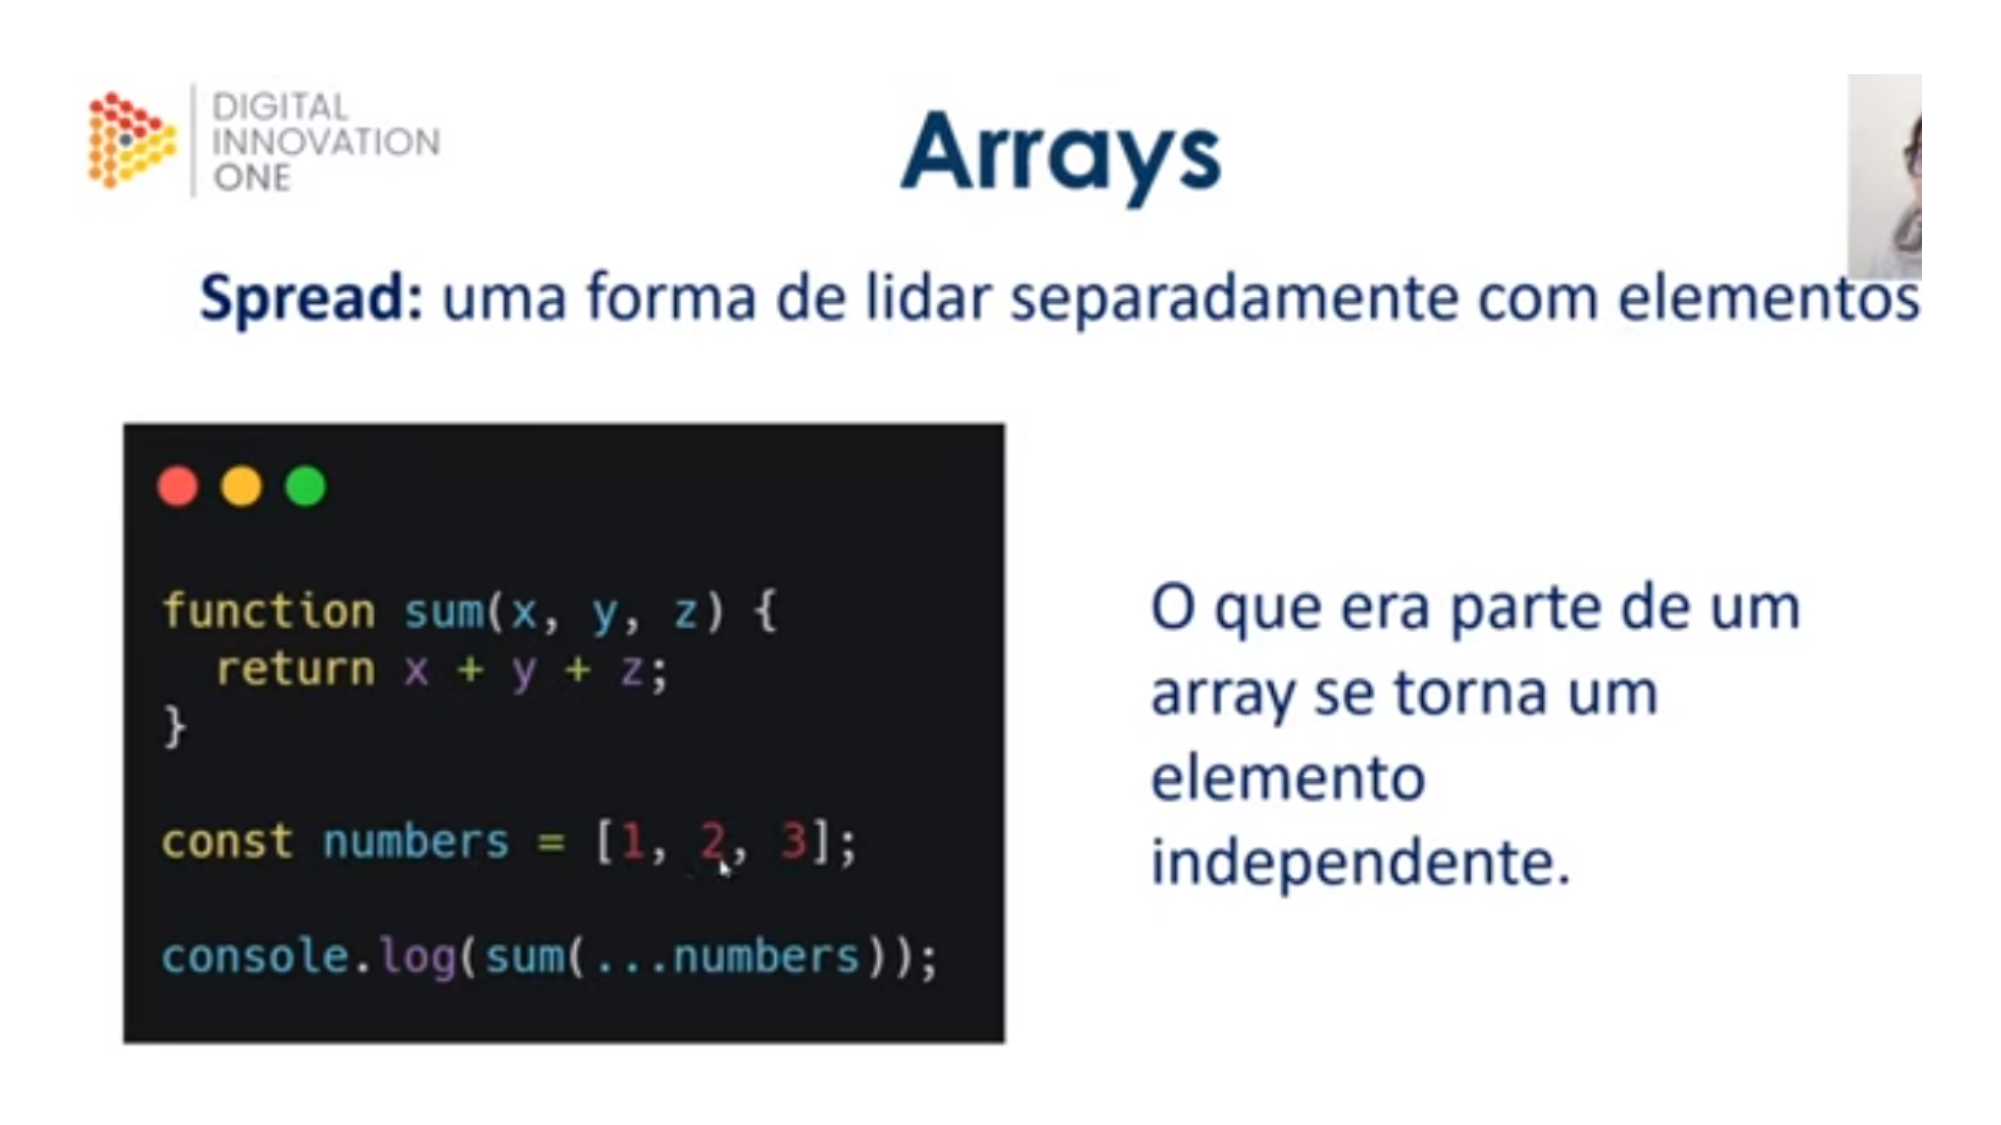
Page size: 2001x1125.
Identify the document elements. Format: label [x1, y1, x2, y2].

picture [77, 74, 1922, 1051]
